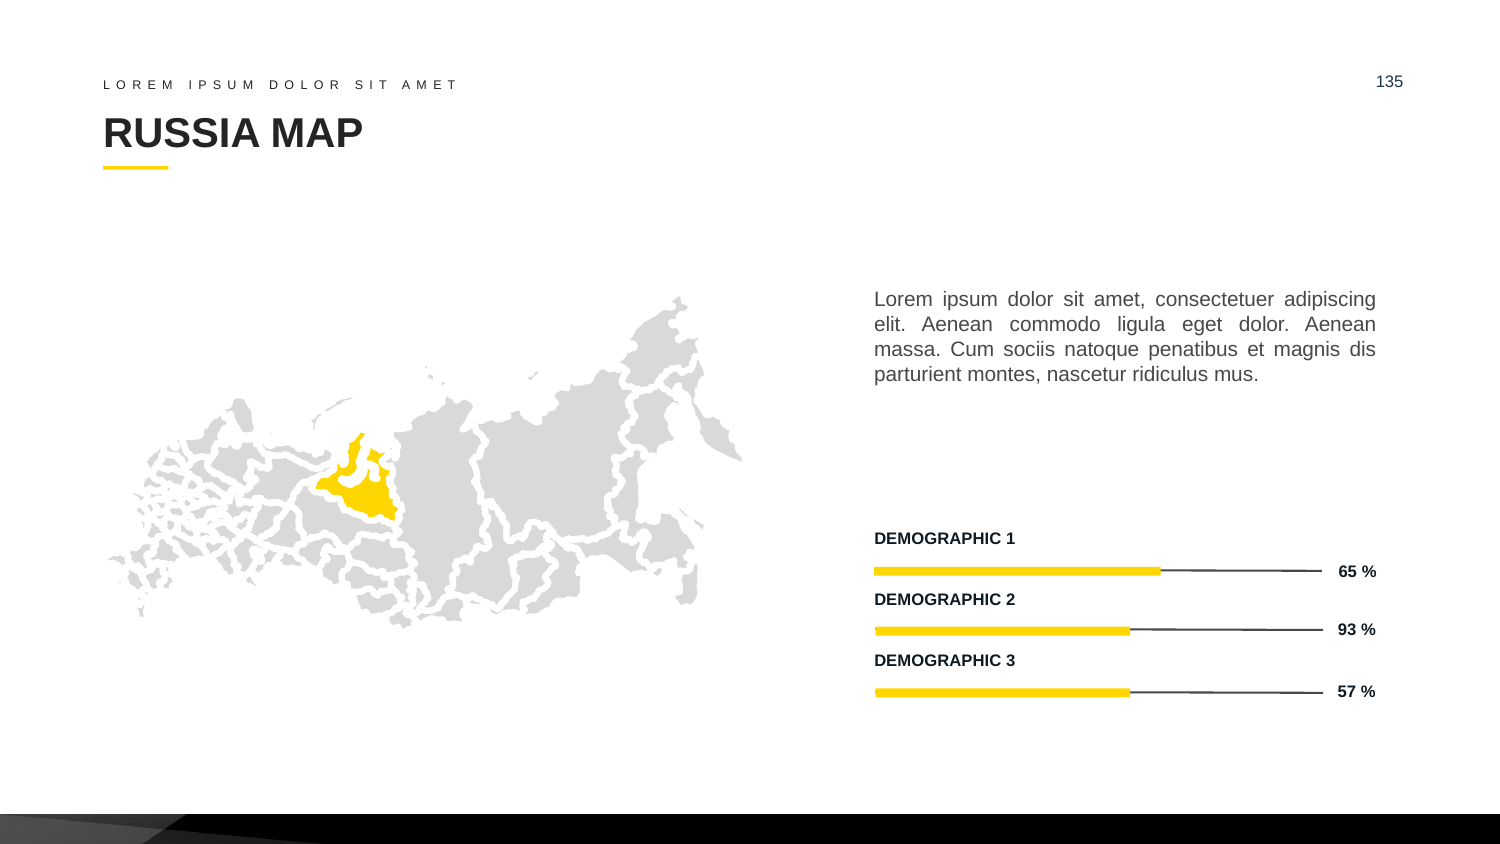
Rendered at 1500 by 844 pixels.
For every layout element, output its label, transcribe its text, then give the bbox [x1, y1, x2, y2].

text_box DEMOGRAPHIC 3 [874, 649, 1016, 670]
text_box [875, 687, 1131, 691]
text_box [873, 566, 1162, 577]
text_box DEMOGRAPHIC 1 [874, 527, 1016, 548]
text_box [103, 290, 754, 632]
text_box 93 % [1337, 618, 1376, 639]
text_box [875, 630, 1131, 637]
text_box 57 % [1337, 681, 1376, 702]
title RUSSIA MAP [103, 103, 1397, 158]
picture [0, 814, 1500, 844]
text_box LOREM IPSUM DOLOR SIT AMET [103, 77, 1179, 93]
text_box DEMOGRAPHIC 2 [874, 588, 1016, 609]
text_box 65 % [1338, 560, 1377, 581]
text_box Lorem ipsum dolor sit amet, consectetuer adipiscing elit. Aenean commodo ligula eget dolor. Aenean massa. Cum sociis natoque penatibus et magnis dis parturient montes, nascetur ridiculus mus. [874, 285, 1376, 386]
slide_number 135 [1375, 70, 1440, 96]
text_box [875, 693, 1131, 698]
